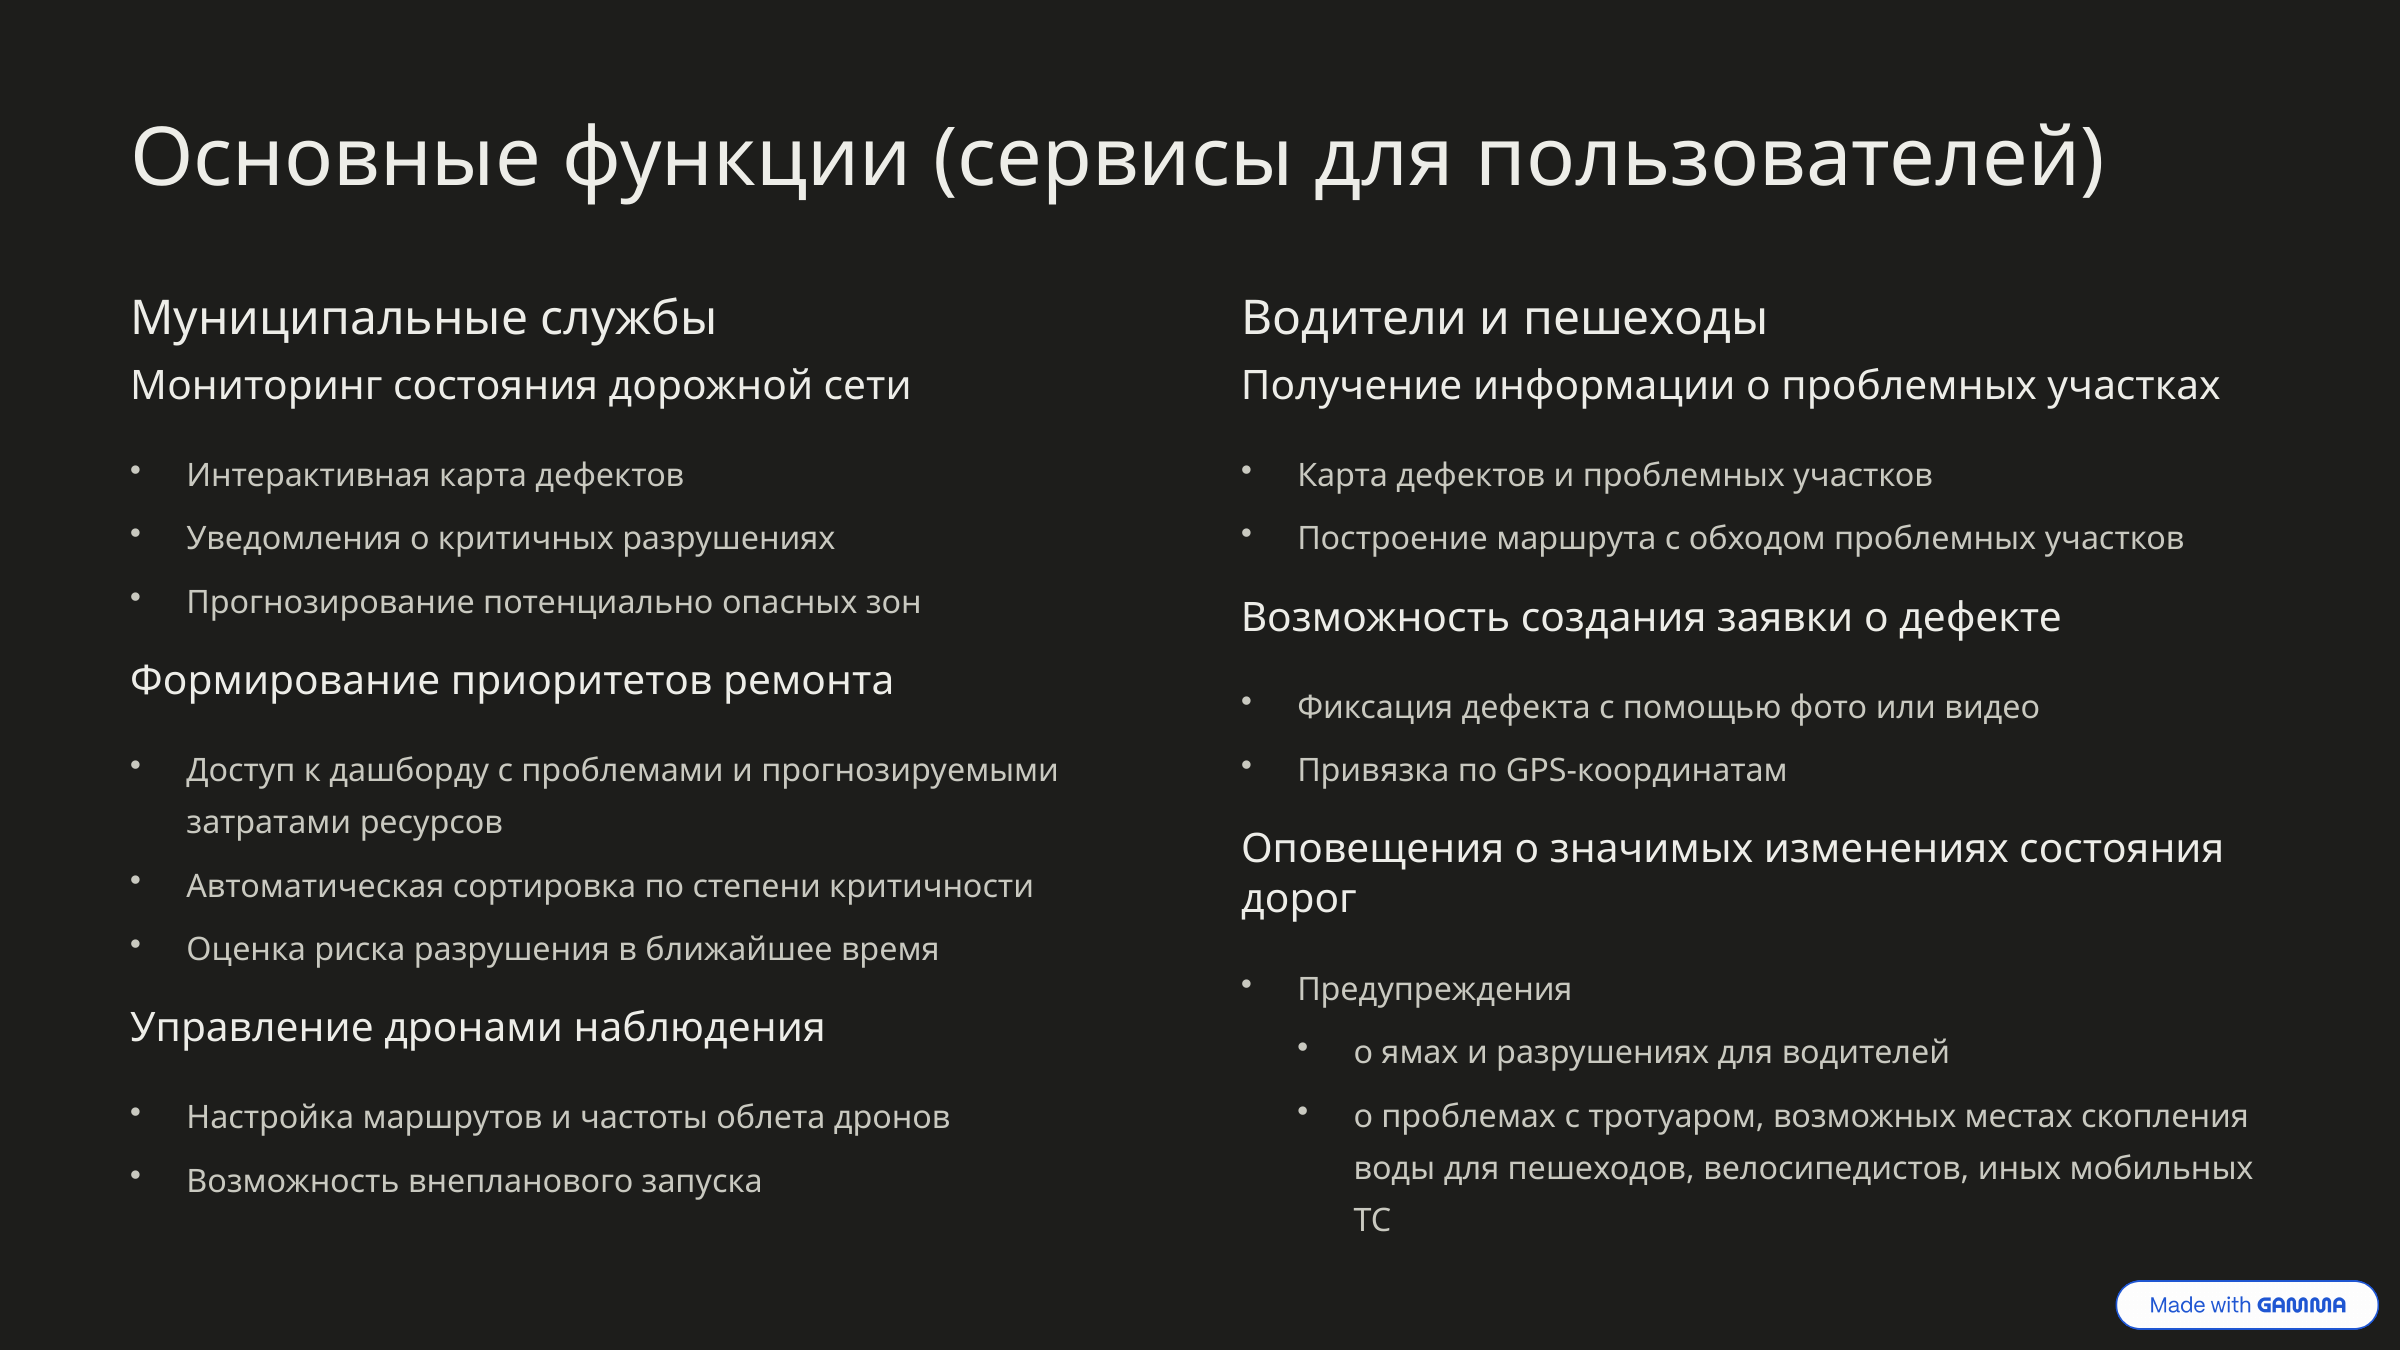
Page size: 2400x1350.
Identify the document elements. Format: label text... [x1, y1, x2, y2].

text_box Водители и пешеходы [1240, 283, 1774, 345]
text_box Уведомления о критичных разрушениях [130, 504, 1161, 557]
text_box Автоматическая сортировка по степени критичности [130, 851, 1161, 904]
text_box Настройка маршрутов и частоты облета дронов [130, 1083, 1161, 1136]
text_box Получение информации о проблемных участках [1240, 357, 2208, 409]
text_box Оповещения о значимых изменениях состояния дорог [1240, 820, 2272, 923]
text_box Формирование приоритетов ремонта [130, 652, 887, 704]
text_box о ямах и разрушениях для водителей [1240, 1018, 2272, 1071]
text_box Оценка риска разрушения в ближайшее время [130, 915, 1161, 968]
text_box Предупреждения [1240, 954, 2272, 1007]
text_box Мониторинг состояния дорожной сети [130, 357, 904, 409]
text_box Прогнозирование потенциально опасных зон [130, 567, 1161, 620]
text_box о проблемах с тротуаром, возможных местах скопления воды для пешеходов, велосипедистов, иных мобильных ТС [1240, 1081, 2272, 1239]
picture [2106, 1271, 2389, 1339]
text_box Доступ к дашборду с проблемами и прогнозируемыми затратами ресурсов [130, 735, 1161, 841]
text_box Основные функции (сервисы для пользователей) [130, 100, 2104, 203]
text_box Привязка по GPS-координатам [1240, 735, 2272, 788]
text_box Управление дронами наблюдения [130, 999, 819, 1051]
text_box Возможность внепланового запуска [130, 1146, 1161, 1199]
text_box Фиксация дефекта с помощью фото или видео [1240, 672, 2272, 725]
text_box Возможность создания заявки о дефекте [1240, 589, 2052, 640]
text_box Муниципальные службы [130, 283, 722, 345]
text_box Интерактивная карта дефектов [130, 440, 1161, 493]
text_box Построение маршрута с обходом проблемных участков [1240, 504, 2272, 557]
text_box Карта дефектов и проблемных участков [1240, 440, 2272, 493]
